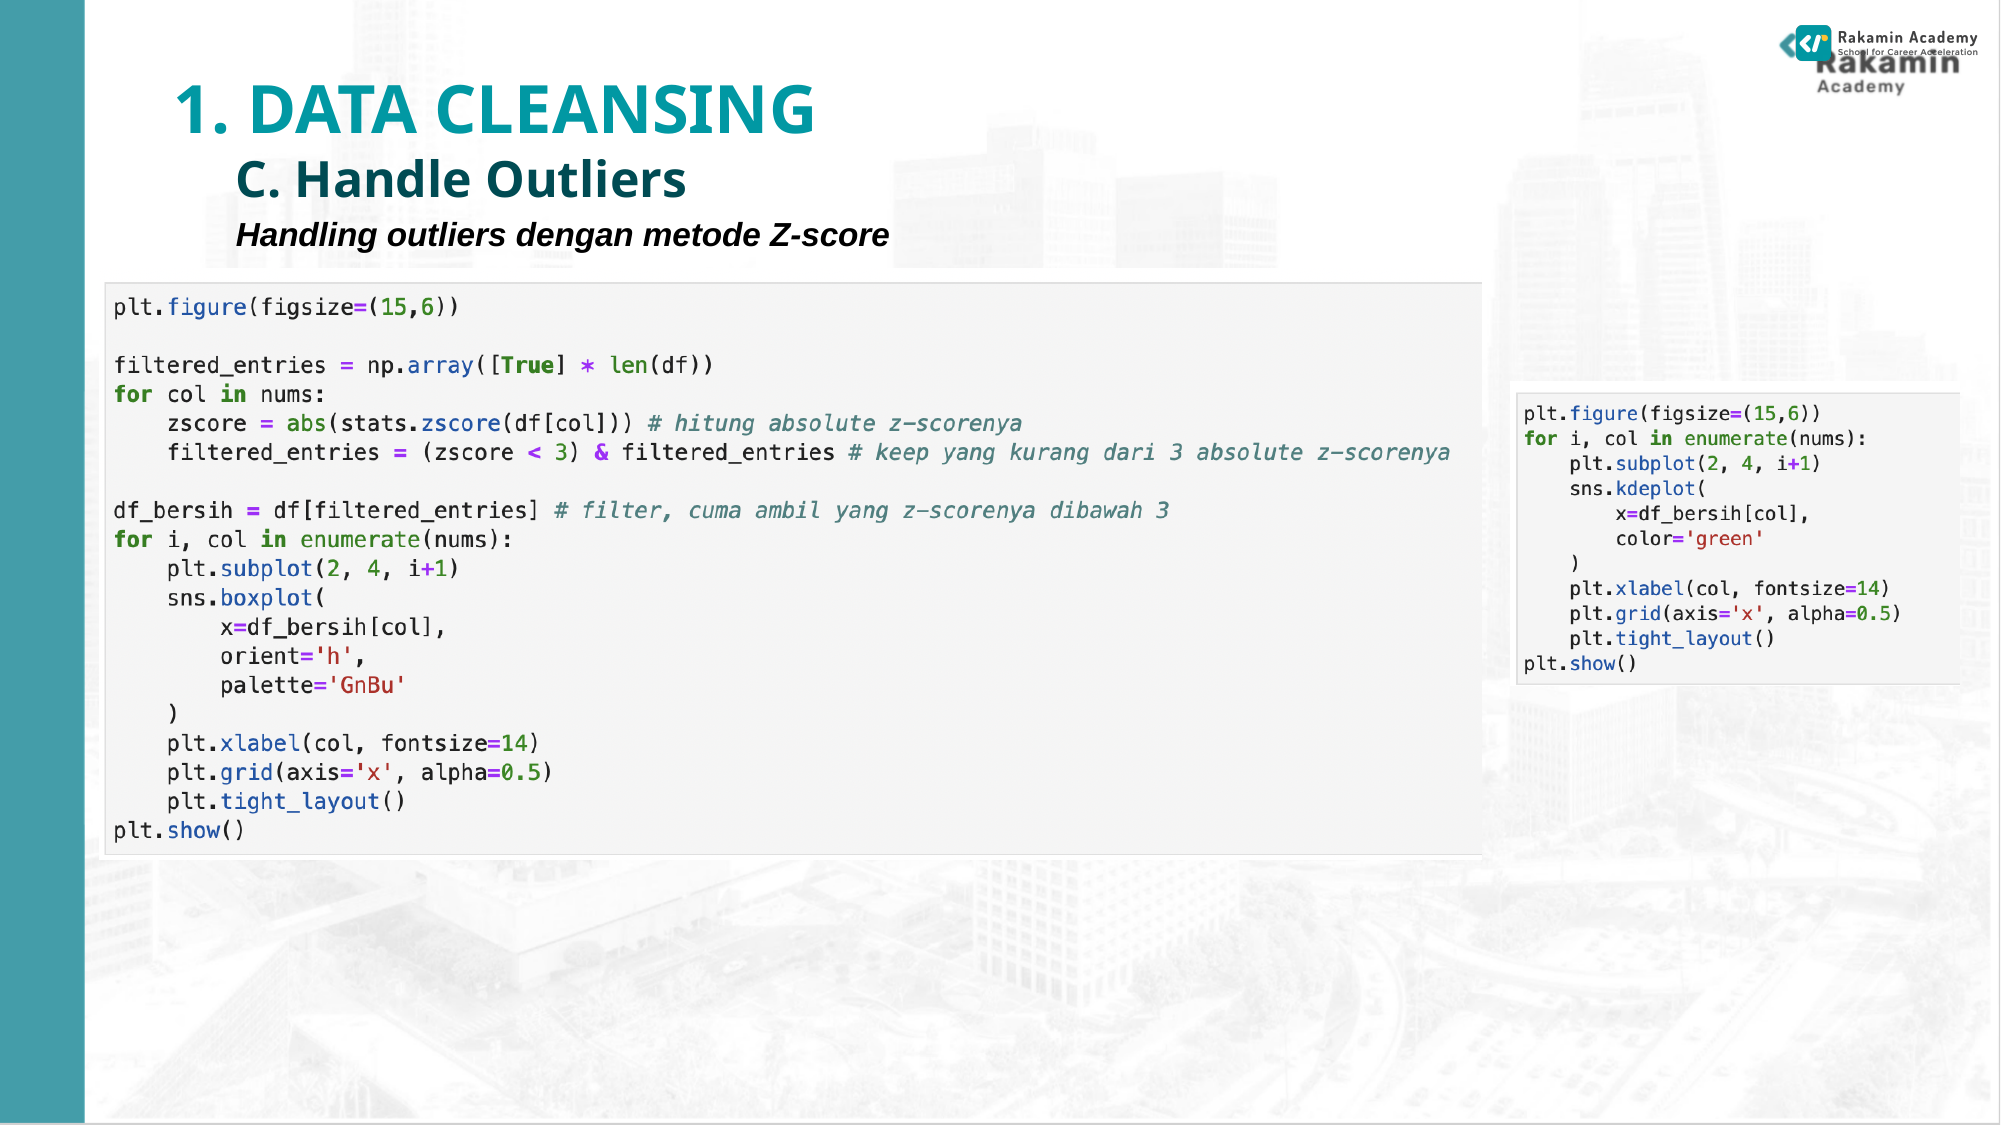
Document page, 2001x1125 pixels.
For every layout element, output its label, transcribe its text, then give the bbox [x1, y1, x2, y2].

text_box C. Handle Outliers [220, 137, 1427, 215]
text_box 1. DATA CLEANSING [158, 57, 1365, 155]
text_box Handling outliers dengan metode Z-score [220, 215, 1235, 266]
picture [0, 0, 2001, 1125]
